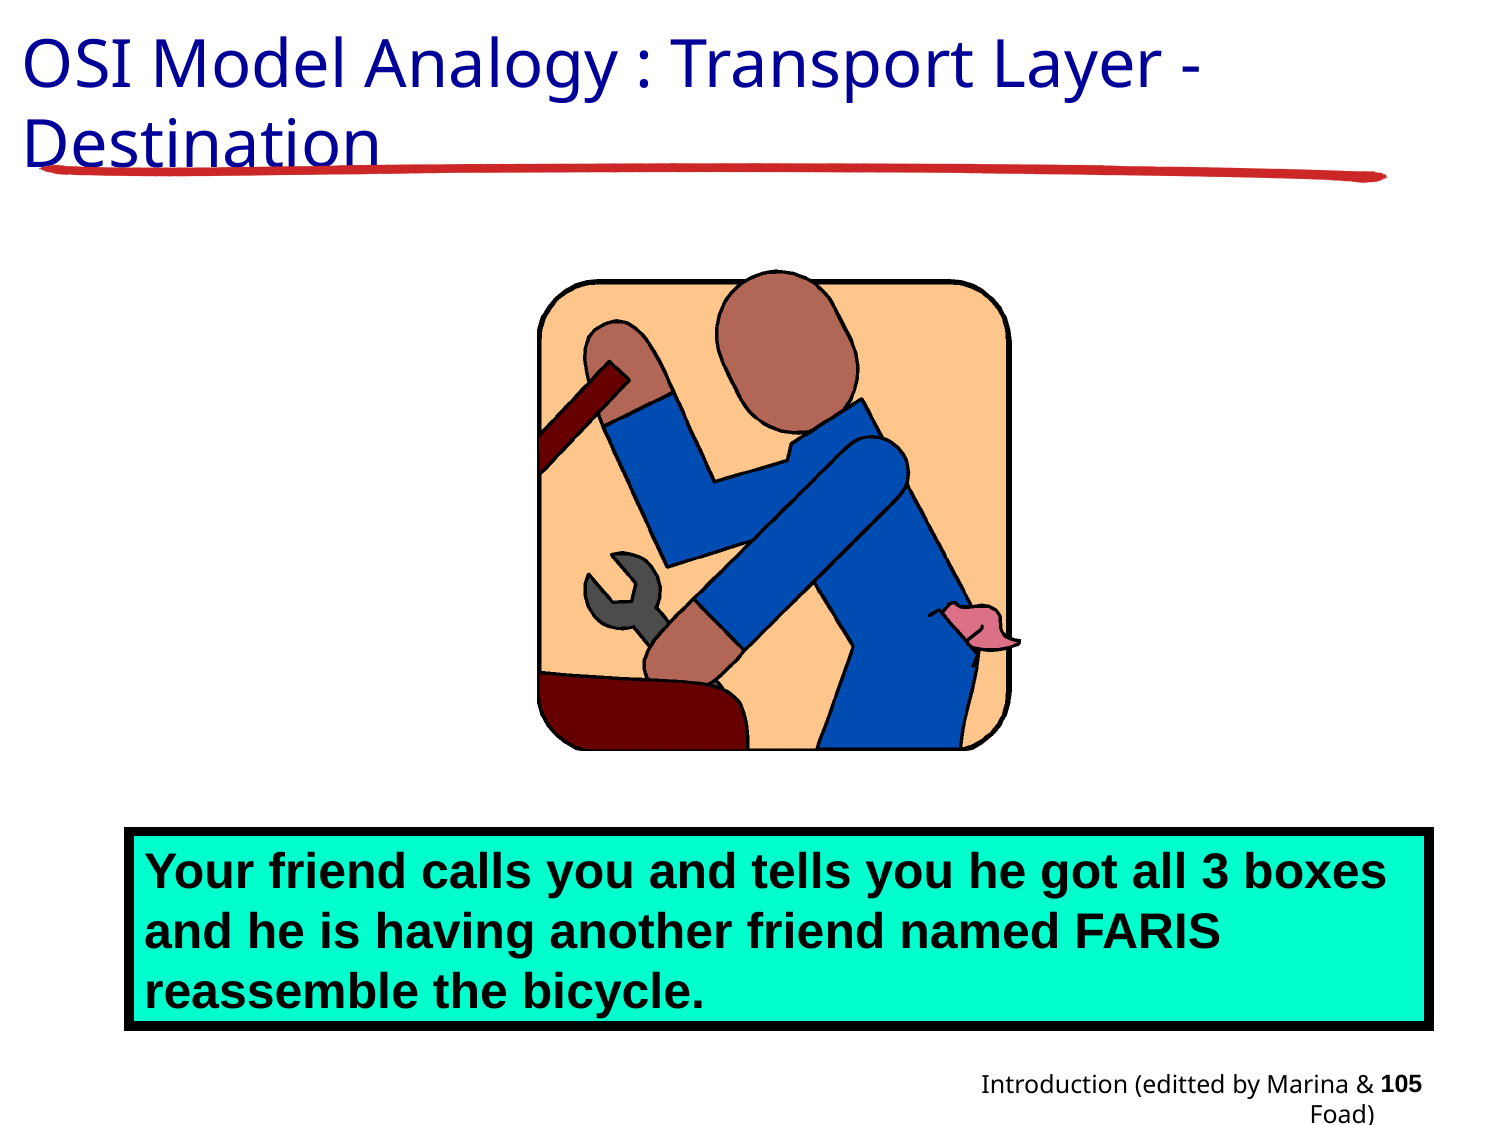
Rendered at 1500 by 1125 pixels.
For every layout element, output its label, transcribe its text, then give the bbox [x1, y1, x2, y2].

text_box Your friend calls you and tells you he got all 3 boxes and he is having another friend named FARIS reassemble the bicycle. [129, 831, 1430, 1027]
title OSI Model Analogy : Transport Layer - Destination [6, 13, 1487, 189]
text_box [537, 262, 1021, 751]
footer Introduction (editted by Marina & Foad) [914, 1060, 1390, 1108]
picture [33, 158, 1403, 188]
slide_number 105 [1390, 1060, 1477, 1106]
